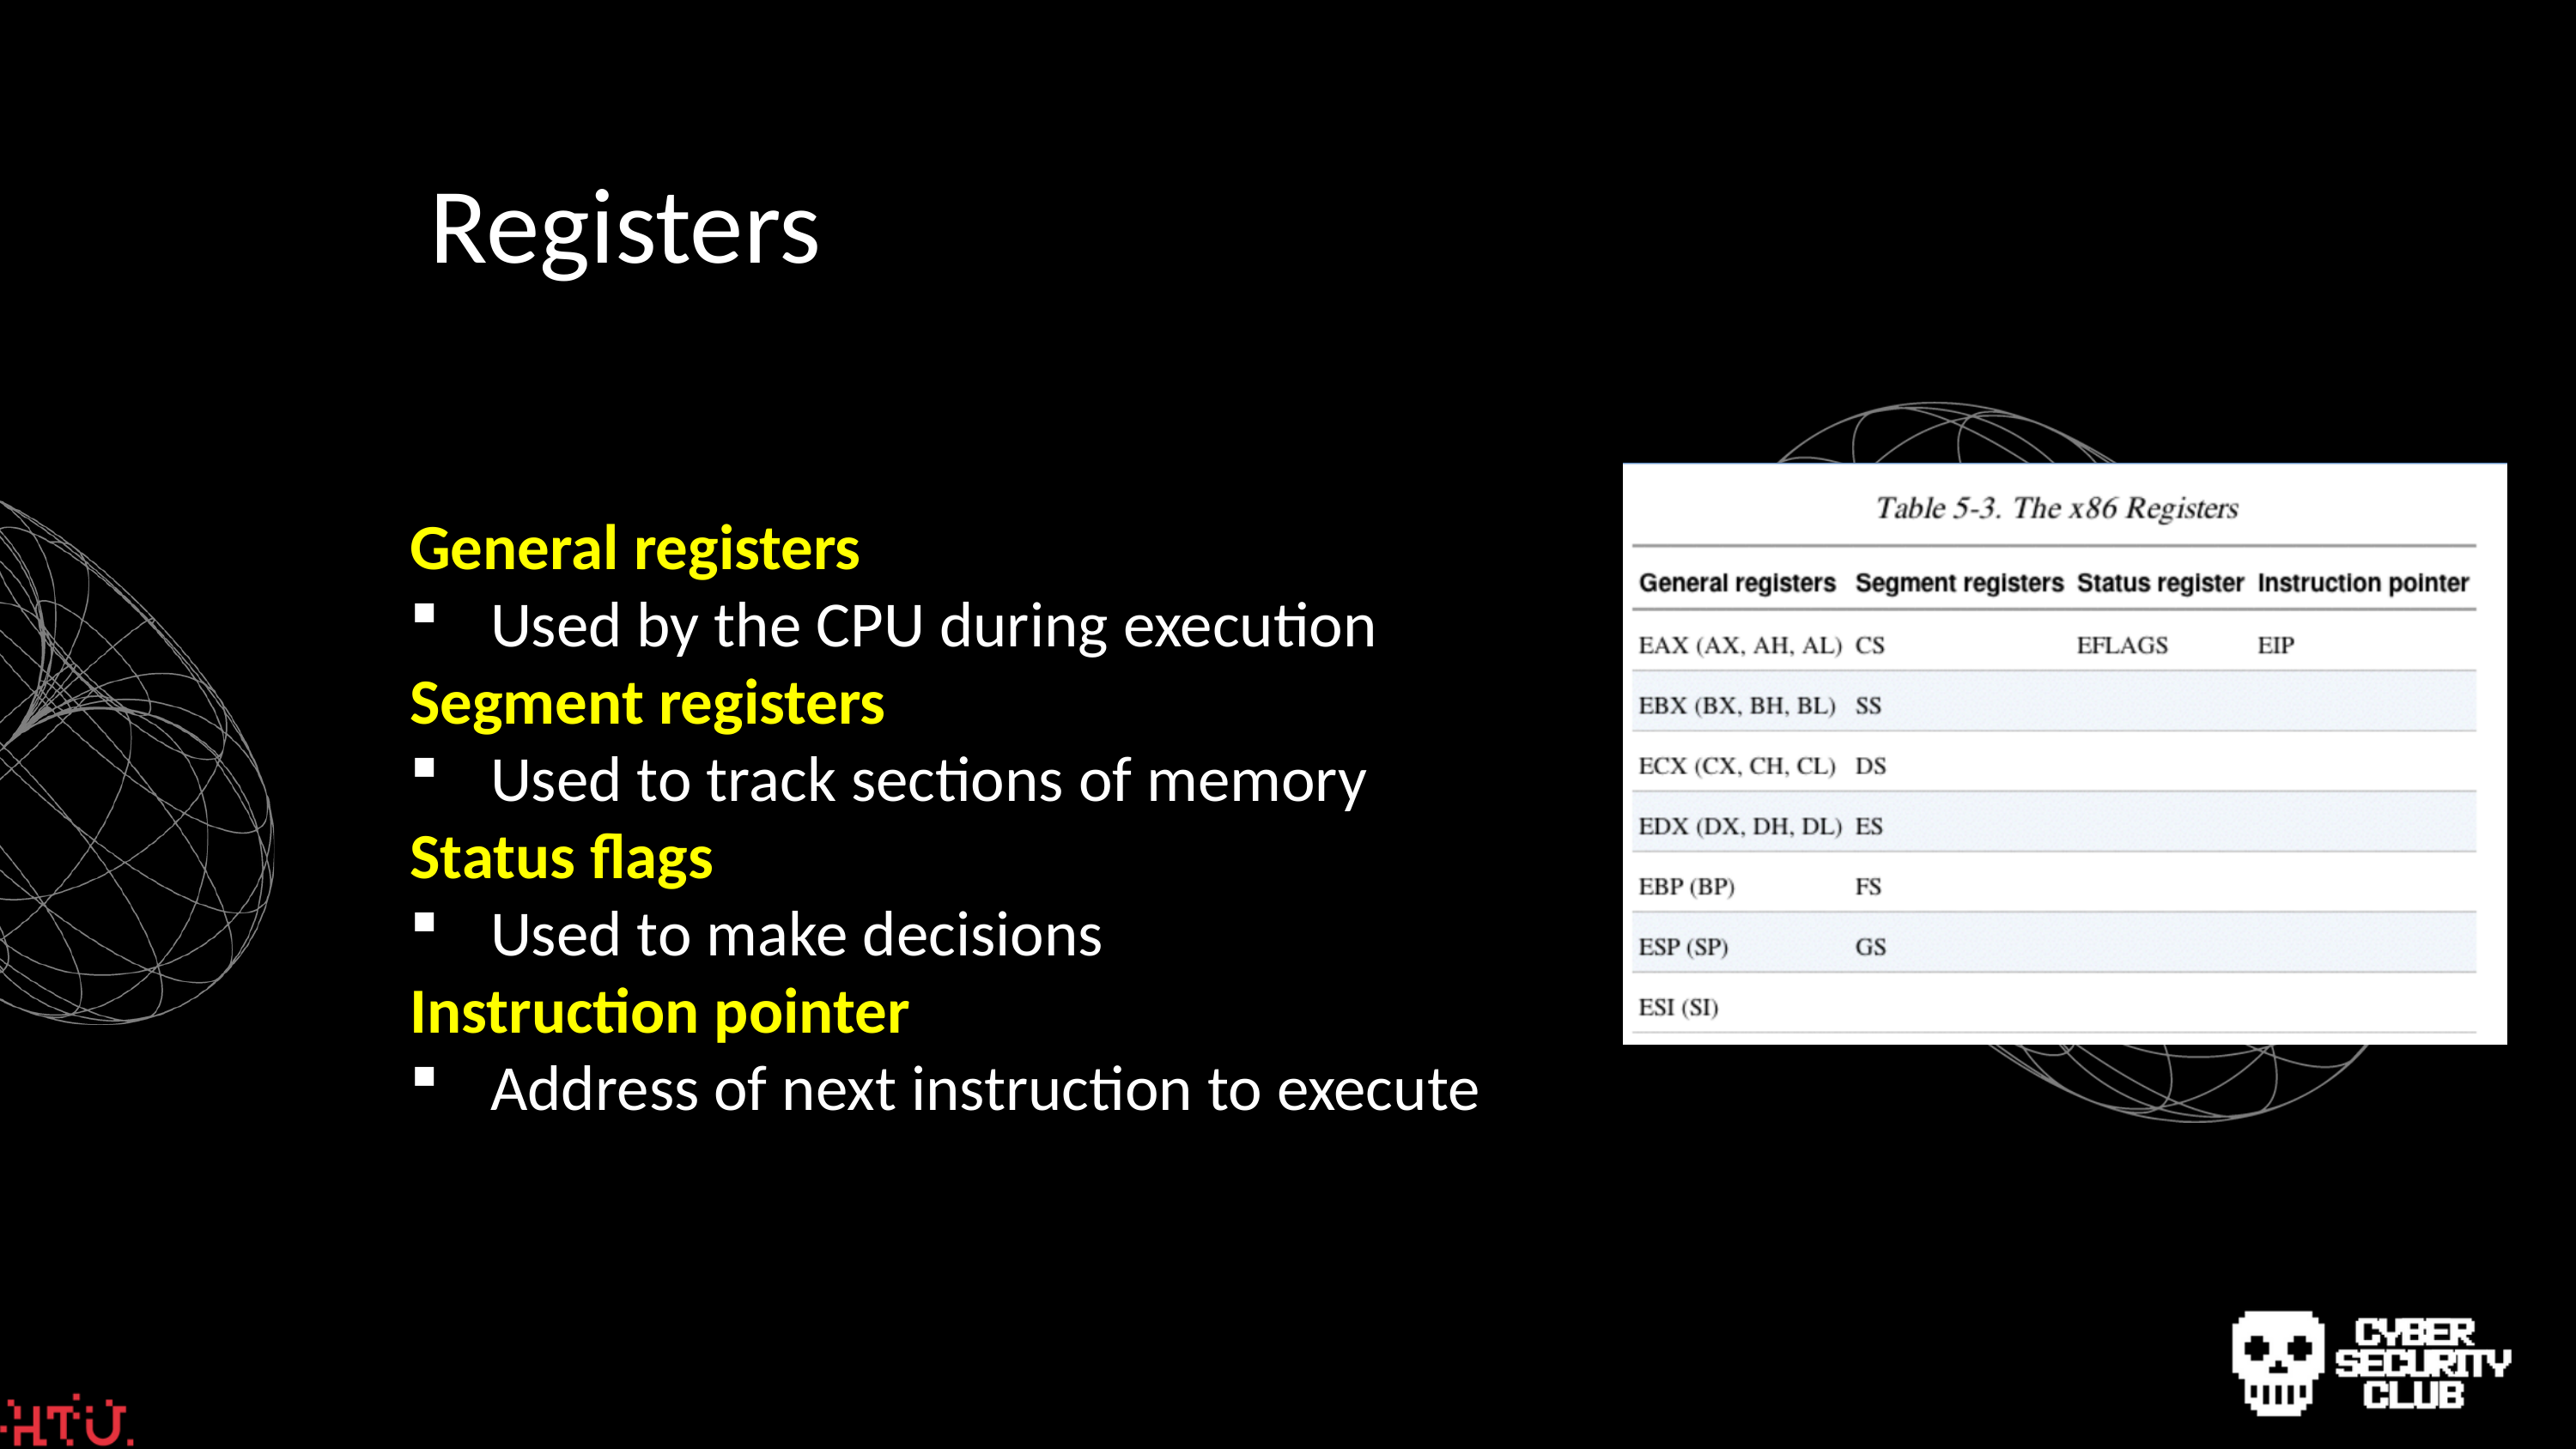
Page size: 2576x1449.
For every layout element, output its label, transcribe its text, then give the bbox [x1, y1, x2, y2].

text_box [0, 476, 275, 1025]
text_box [1822, 1052, 2425, 1123]
picture [1622, 462, 2507, 1045]
text_box [2224, 1303, 2516, 1421]
text_box [0, 1353, 134, 1449]
text_box General registers Used by the CPU during execution Segment registers Used to track sections of memory Status flags Used to make decisions Instruction pointer Address of next instruction to execute [397, 499, 1822, 1130]
text_box [1705, 402, 2425, 461]
text_box Registers [417, 149, 1705, 291]
